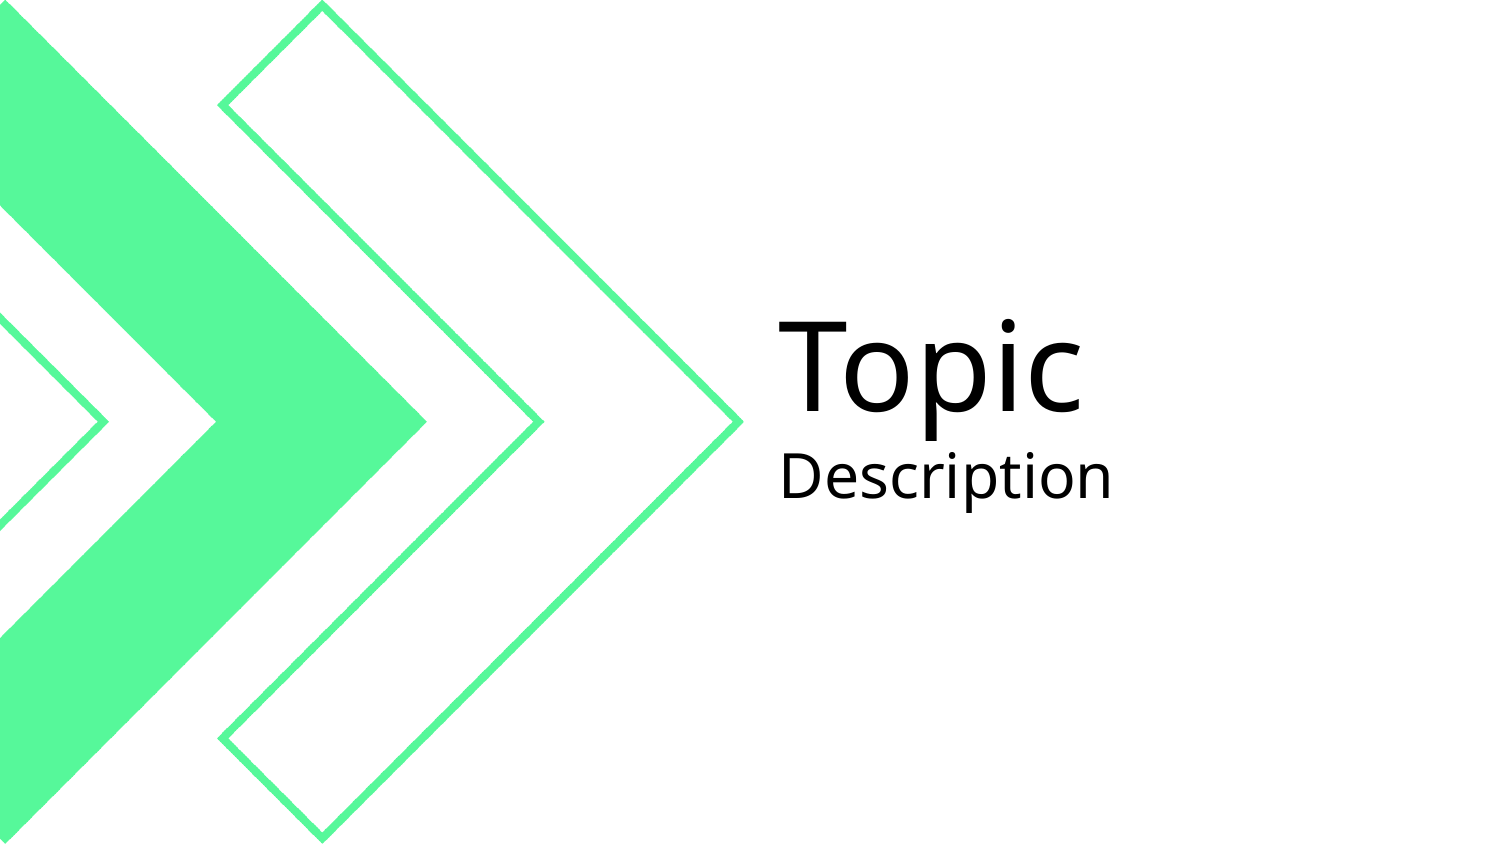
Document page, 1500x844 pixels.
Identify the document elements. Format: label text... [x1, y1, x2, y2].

picture [0, 0, 744, 844]
text_box Topic Description [763, 278, 1473, 565]
